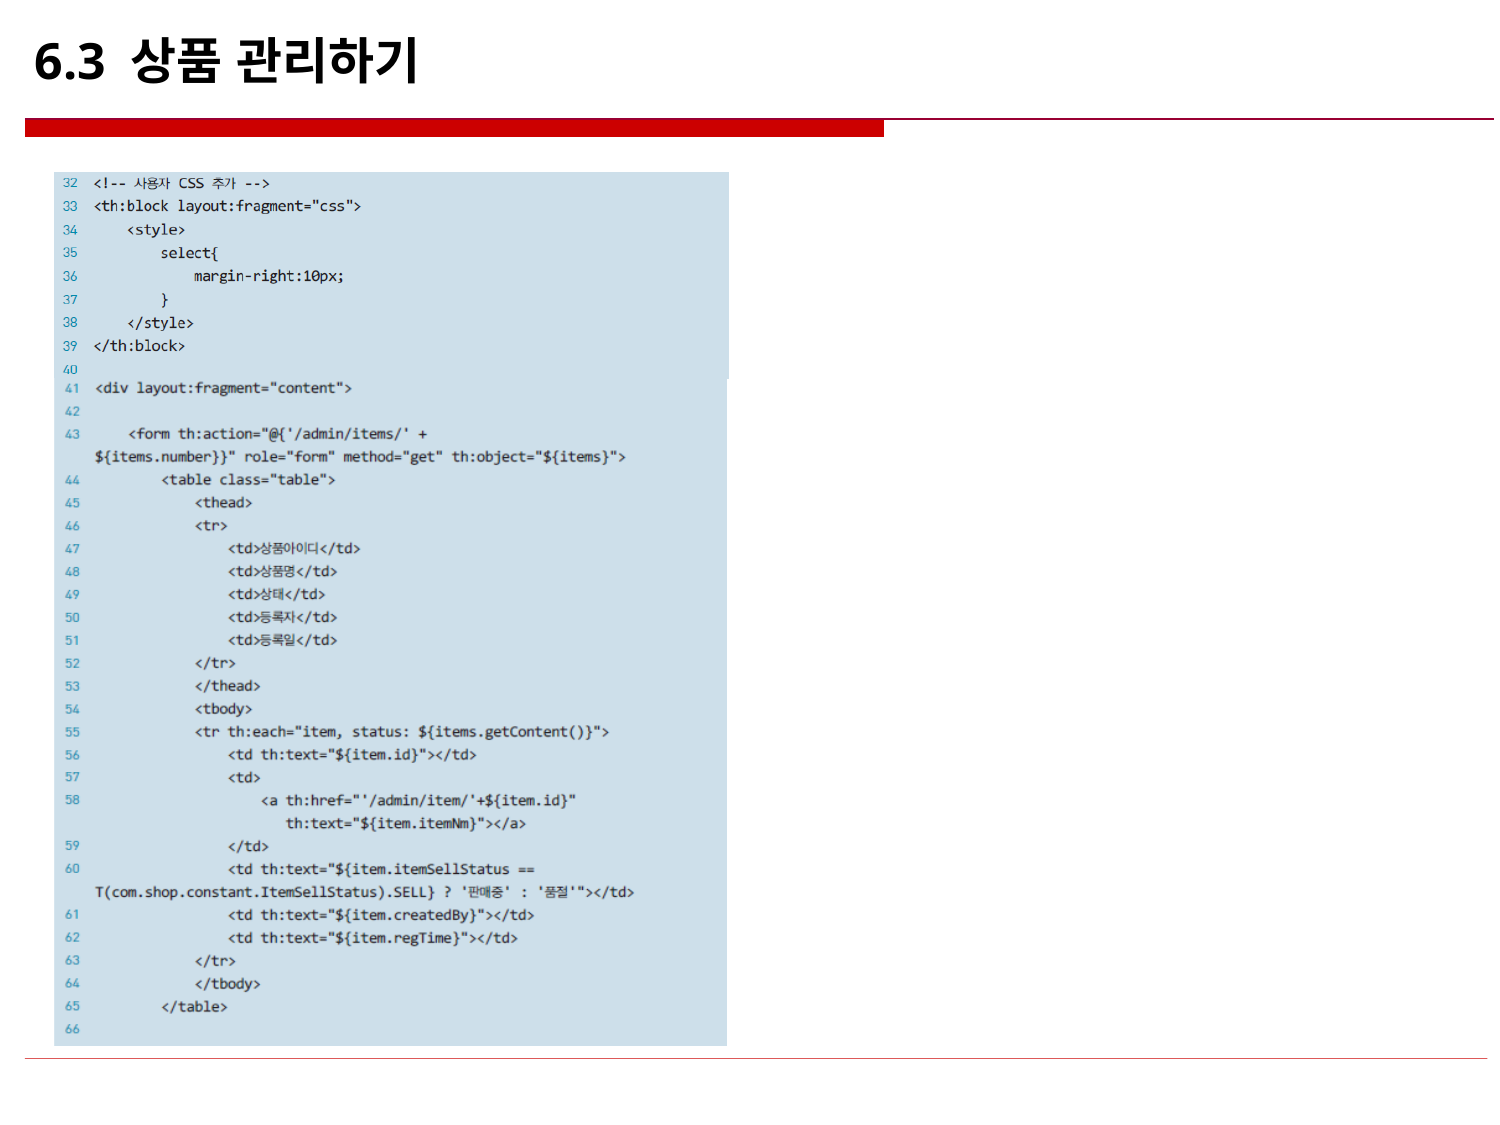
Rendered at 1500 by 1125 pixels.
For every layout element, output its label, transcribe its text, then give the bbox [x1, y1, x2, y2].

title 6.3 상품 관리하기 [19, 23, 1370, 96]
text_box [52, 172, 729, 1046]
